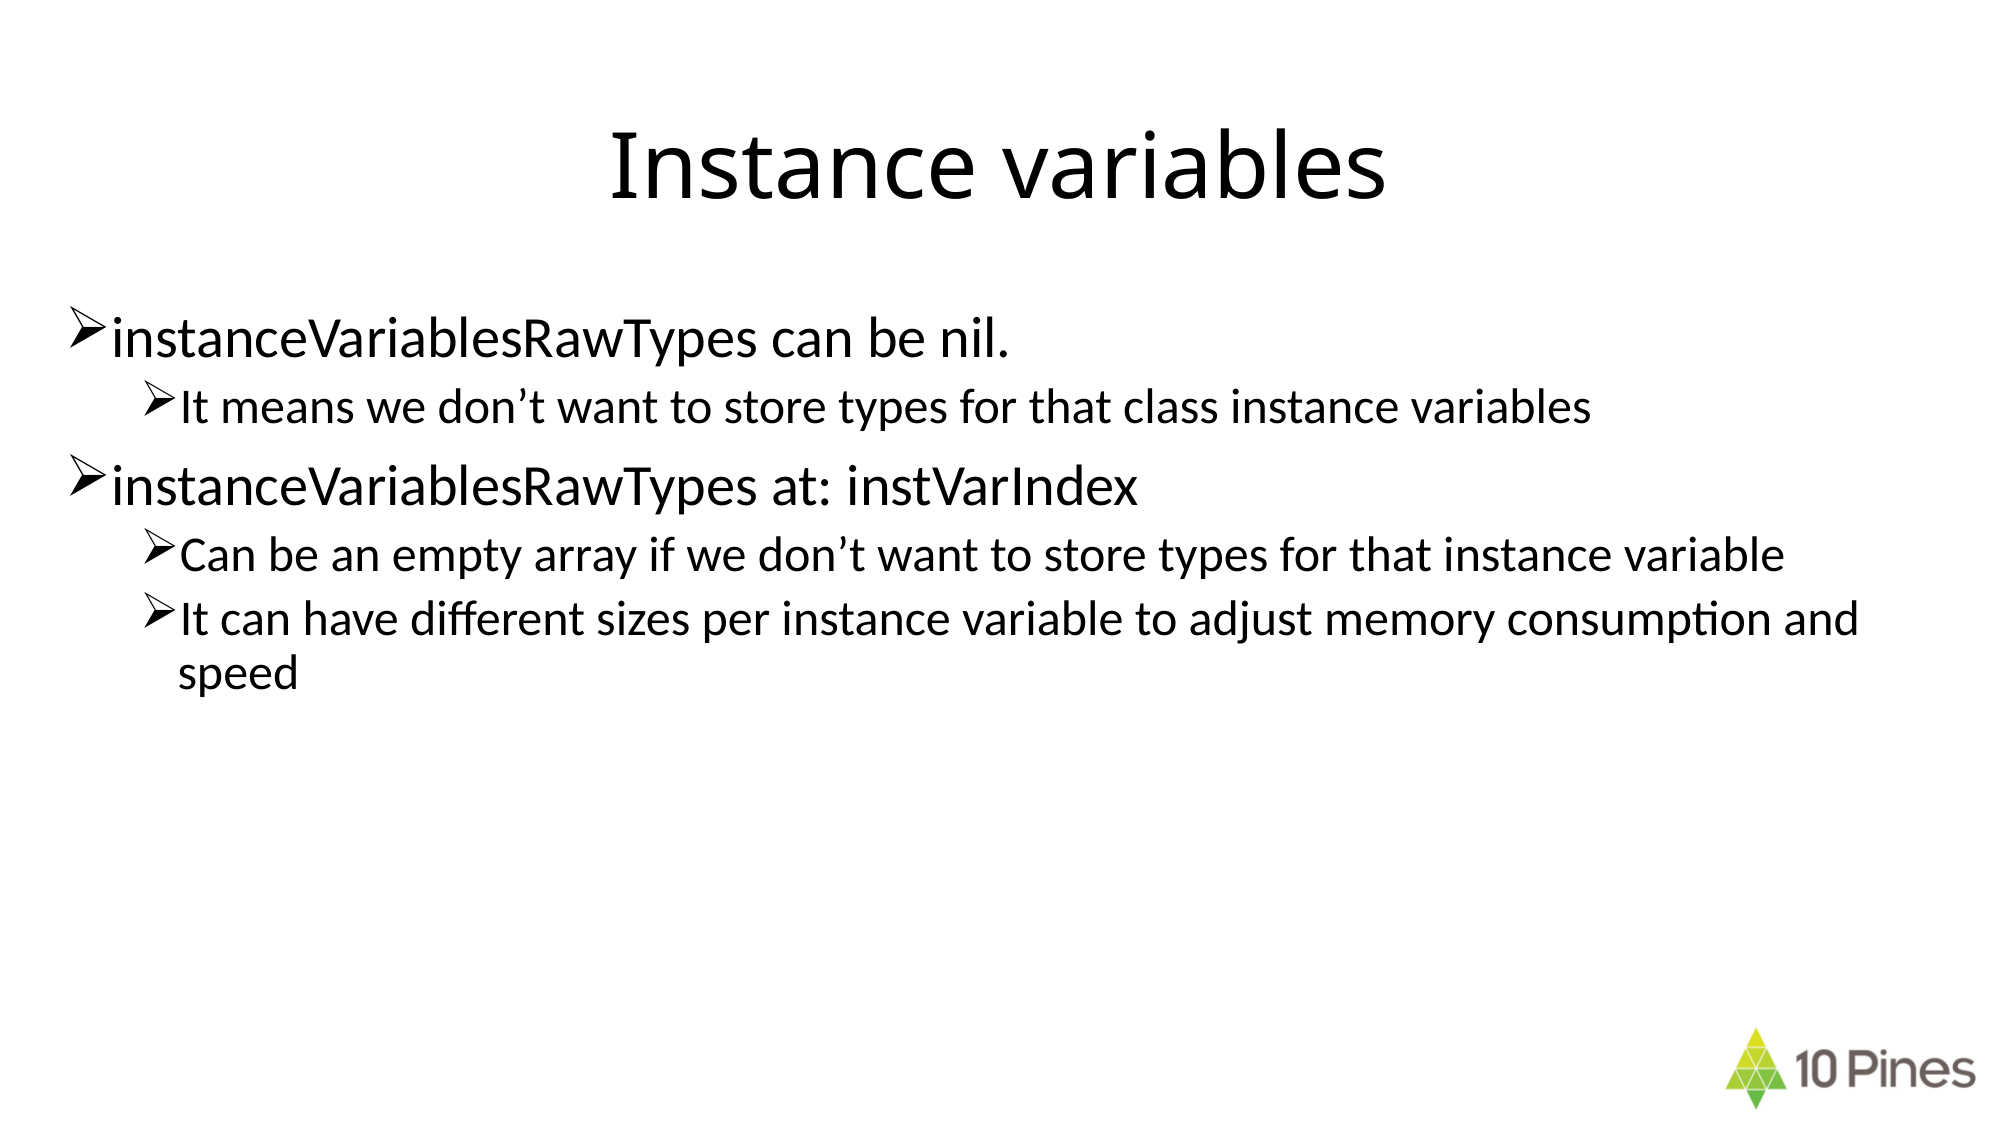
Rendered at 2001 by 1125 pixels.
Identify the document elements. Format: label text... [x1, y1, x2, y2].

title Instance variables [137, 59, 1863, 278]
list instanceVariablesRawTypes can be nil. It means we don’t want to store types for that class instance variables instanceVariablesRawTypes at: instVarIndex Can be an empty array if we don’t want to store types for that instance variable It can have different sizes per instance variable to adjust memory consumption and speed [50, 299, 1917, 1067]
picture [1709, 1013, 1992, 1124]
